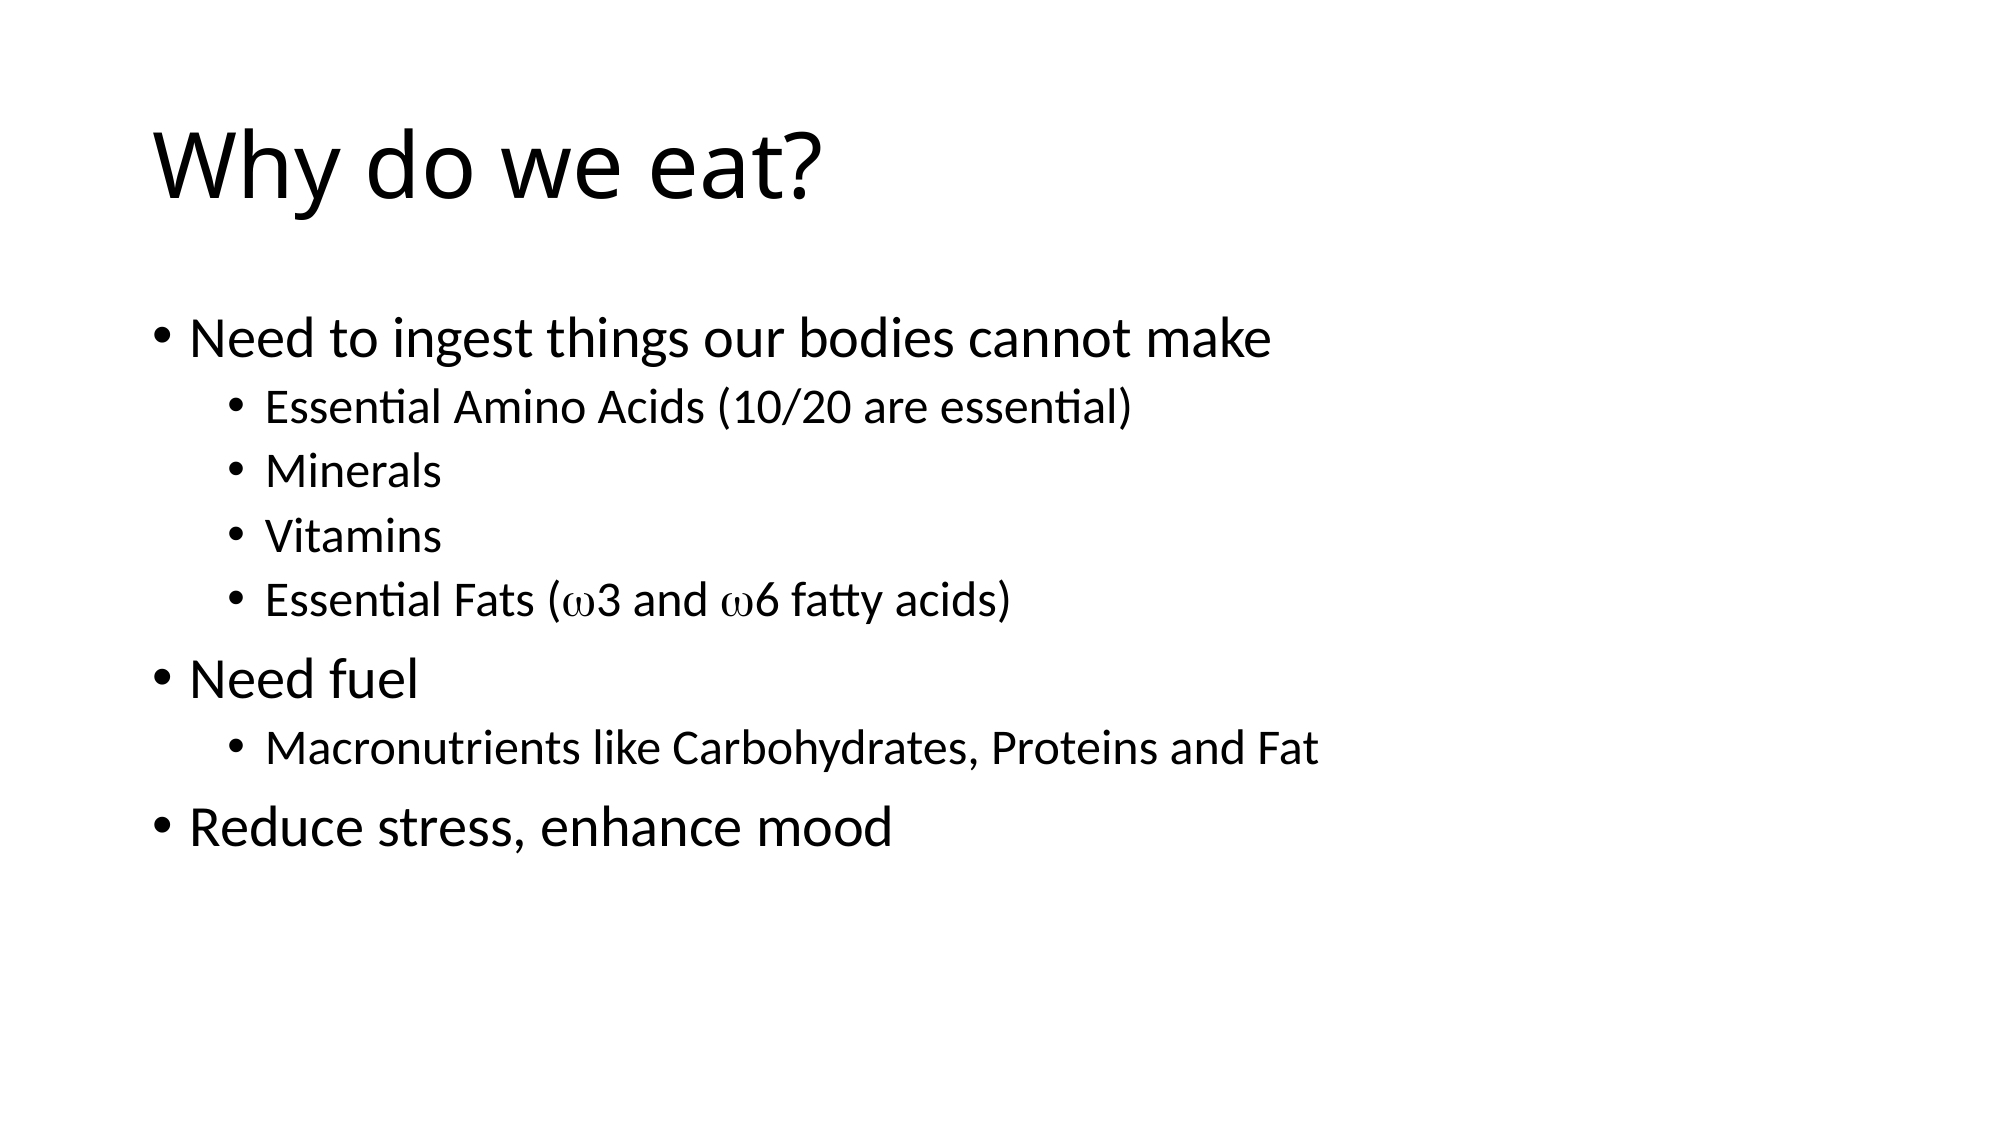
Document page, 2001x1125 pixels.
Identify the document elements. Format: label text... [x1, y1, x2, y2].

list Need to ingest things our bodies cannot make Essential Amino Acids (10/20 are essential) Minerals Vitamins Essential Fats (w3 and w6 fatty acids) Need fuel Macronutrients like Carbohydrates, Proteins and Fat Reduce stress, enhance mood [137, 299, 1803, 1014]
title Why do we eat? [137, 59, 1863, 278]
